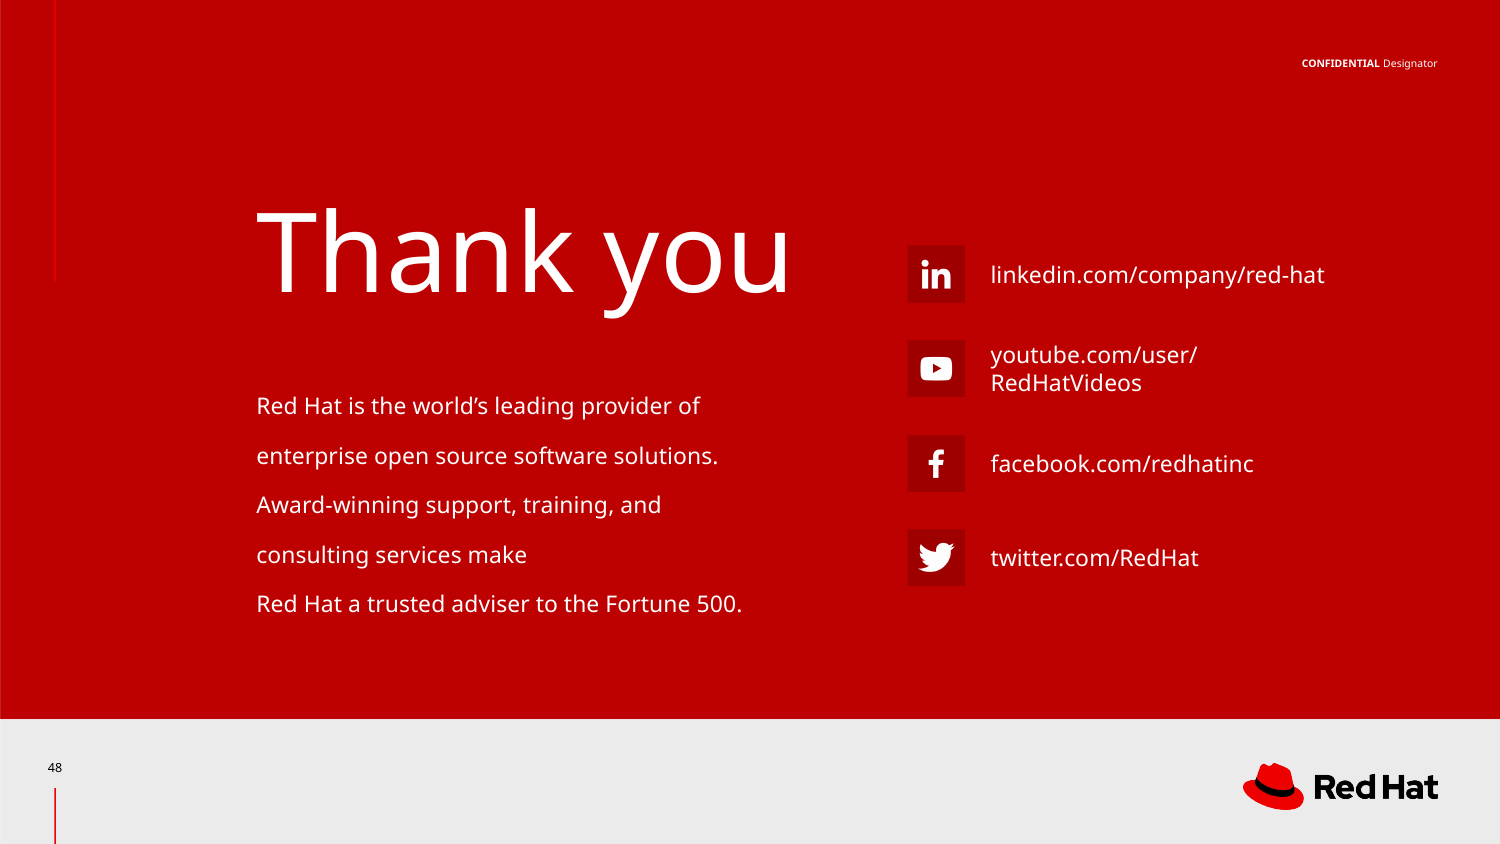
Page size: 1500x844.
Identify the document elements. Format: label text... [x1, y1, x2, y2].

picture [0, 0, 1500, 844]
title Thank you [256, 69, 860, 315]
slide_number ‹#› [10, 759, 101, 777]
subtitle Red Hat is the world’s leading provider of enterprise open source software solutions. Award-winning support, training, and consulting services make Red Hat a trusted adviser to the Fortune 500. [256, 370, 767, 558]
